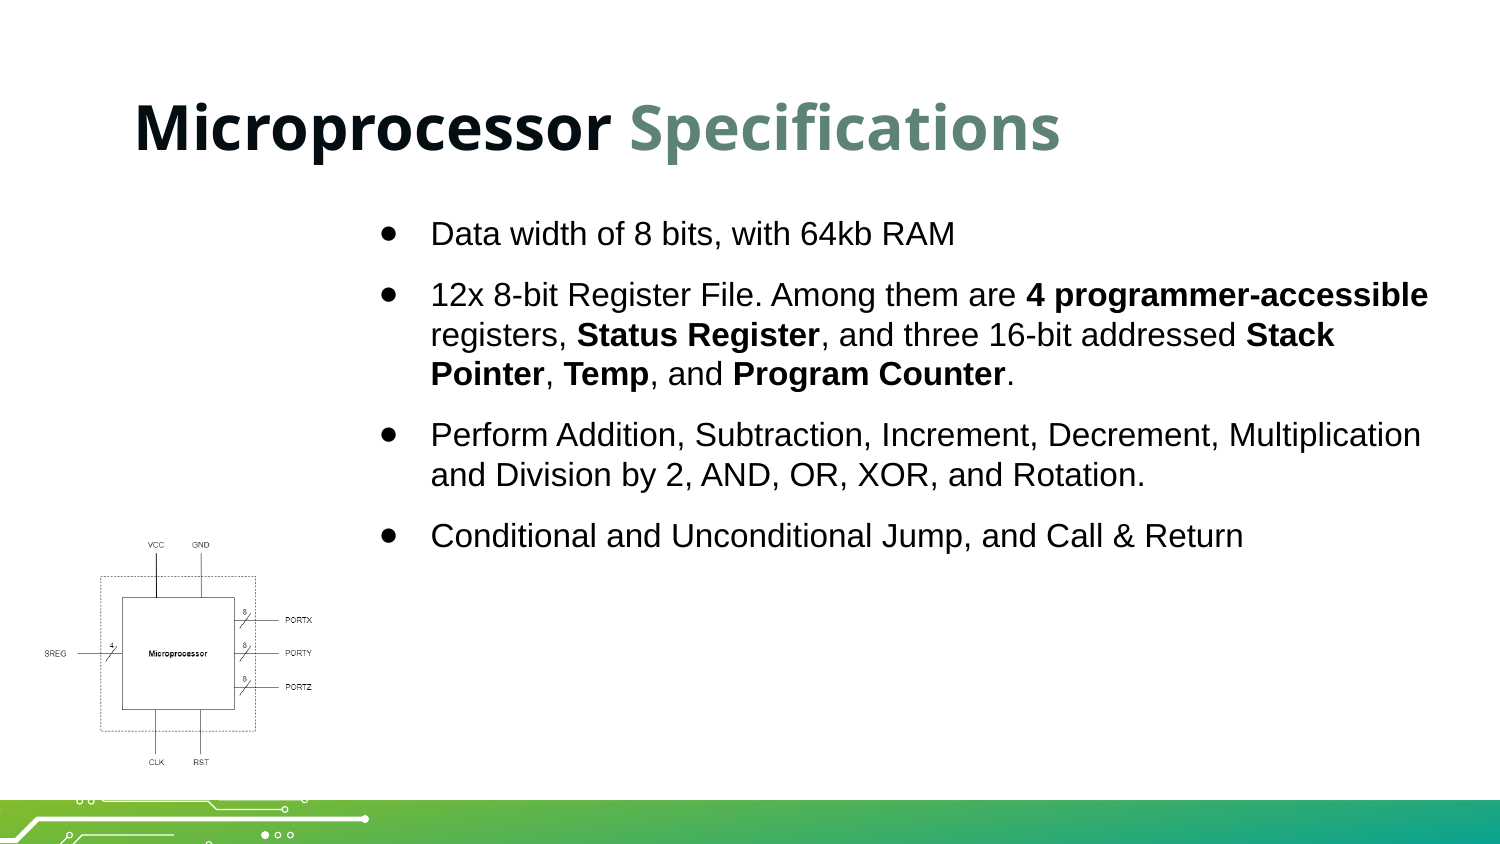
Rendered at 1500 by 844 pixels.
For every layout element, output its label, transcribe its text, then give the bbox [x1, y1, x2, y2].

title Microprocessor Specifications [118, 72, 1383, 167]
picture [37, 536, 318, 771]
text_box Data width of 8 bits, with 64kb RAM 12x 8-bit Register File. Among them are 4 programmer-accessible registers, Status Register, and three 16-bit addressed Stack Pointer, Temp, and Program Counter. Perform Addition, Subtraction, Increment, Decrement, Multiplication and Division by 2, AND, OR, XOR, and Rotation. Conditional and Unconditional Jump, and Call & Return [340, 197, 1462, 771]
picture [0, 800, 1500, 844]
